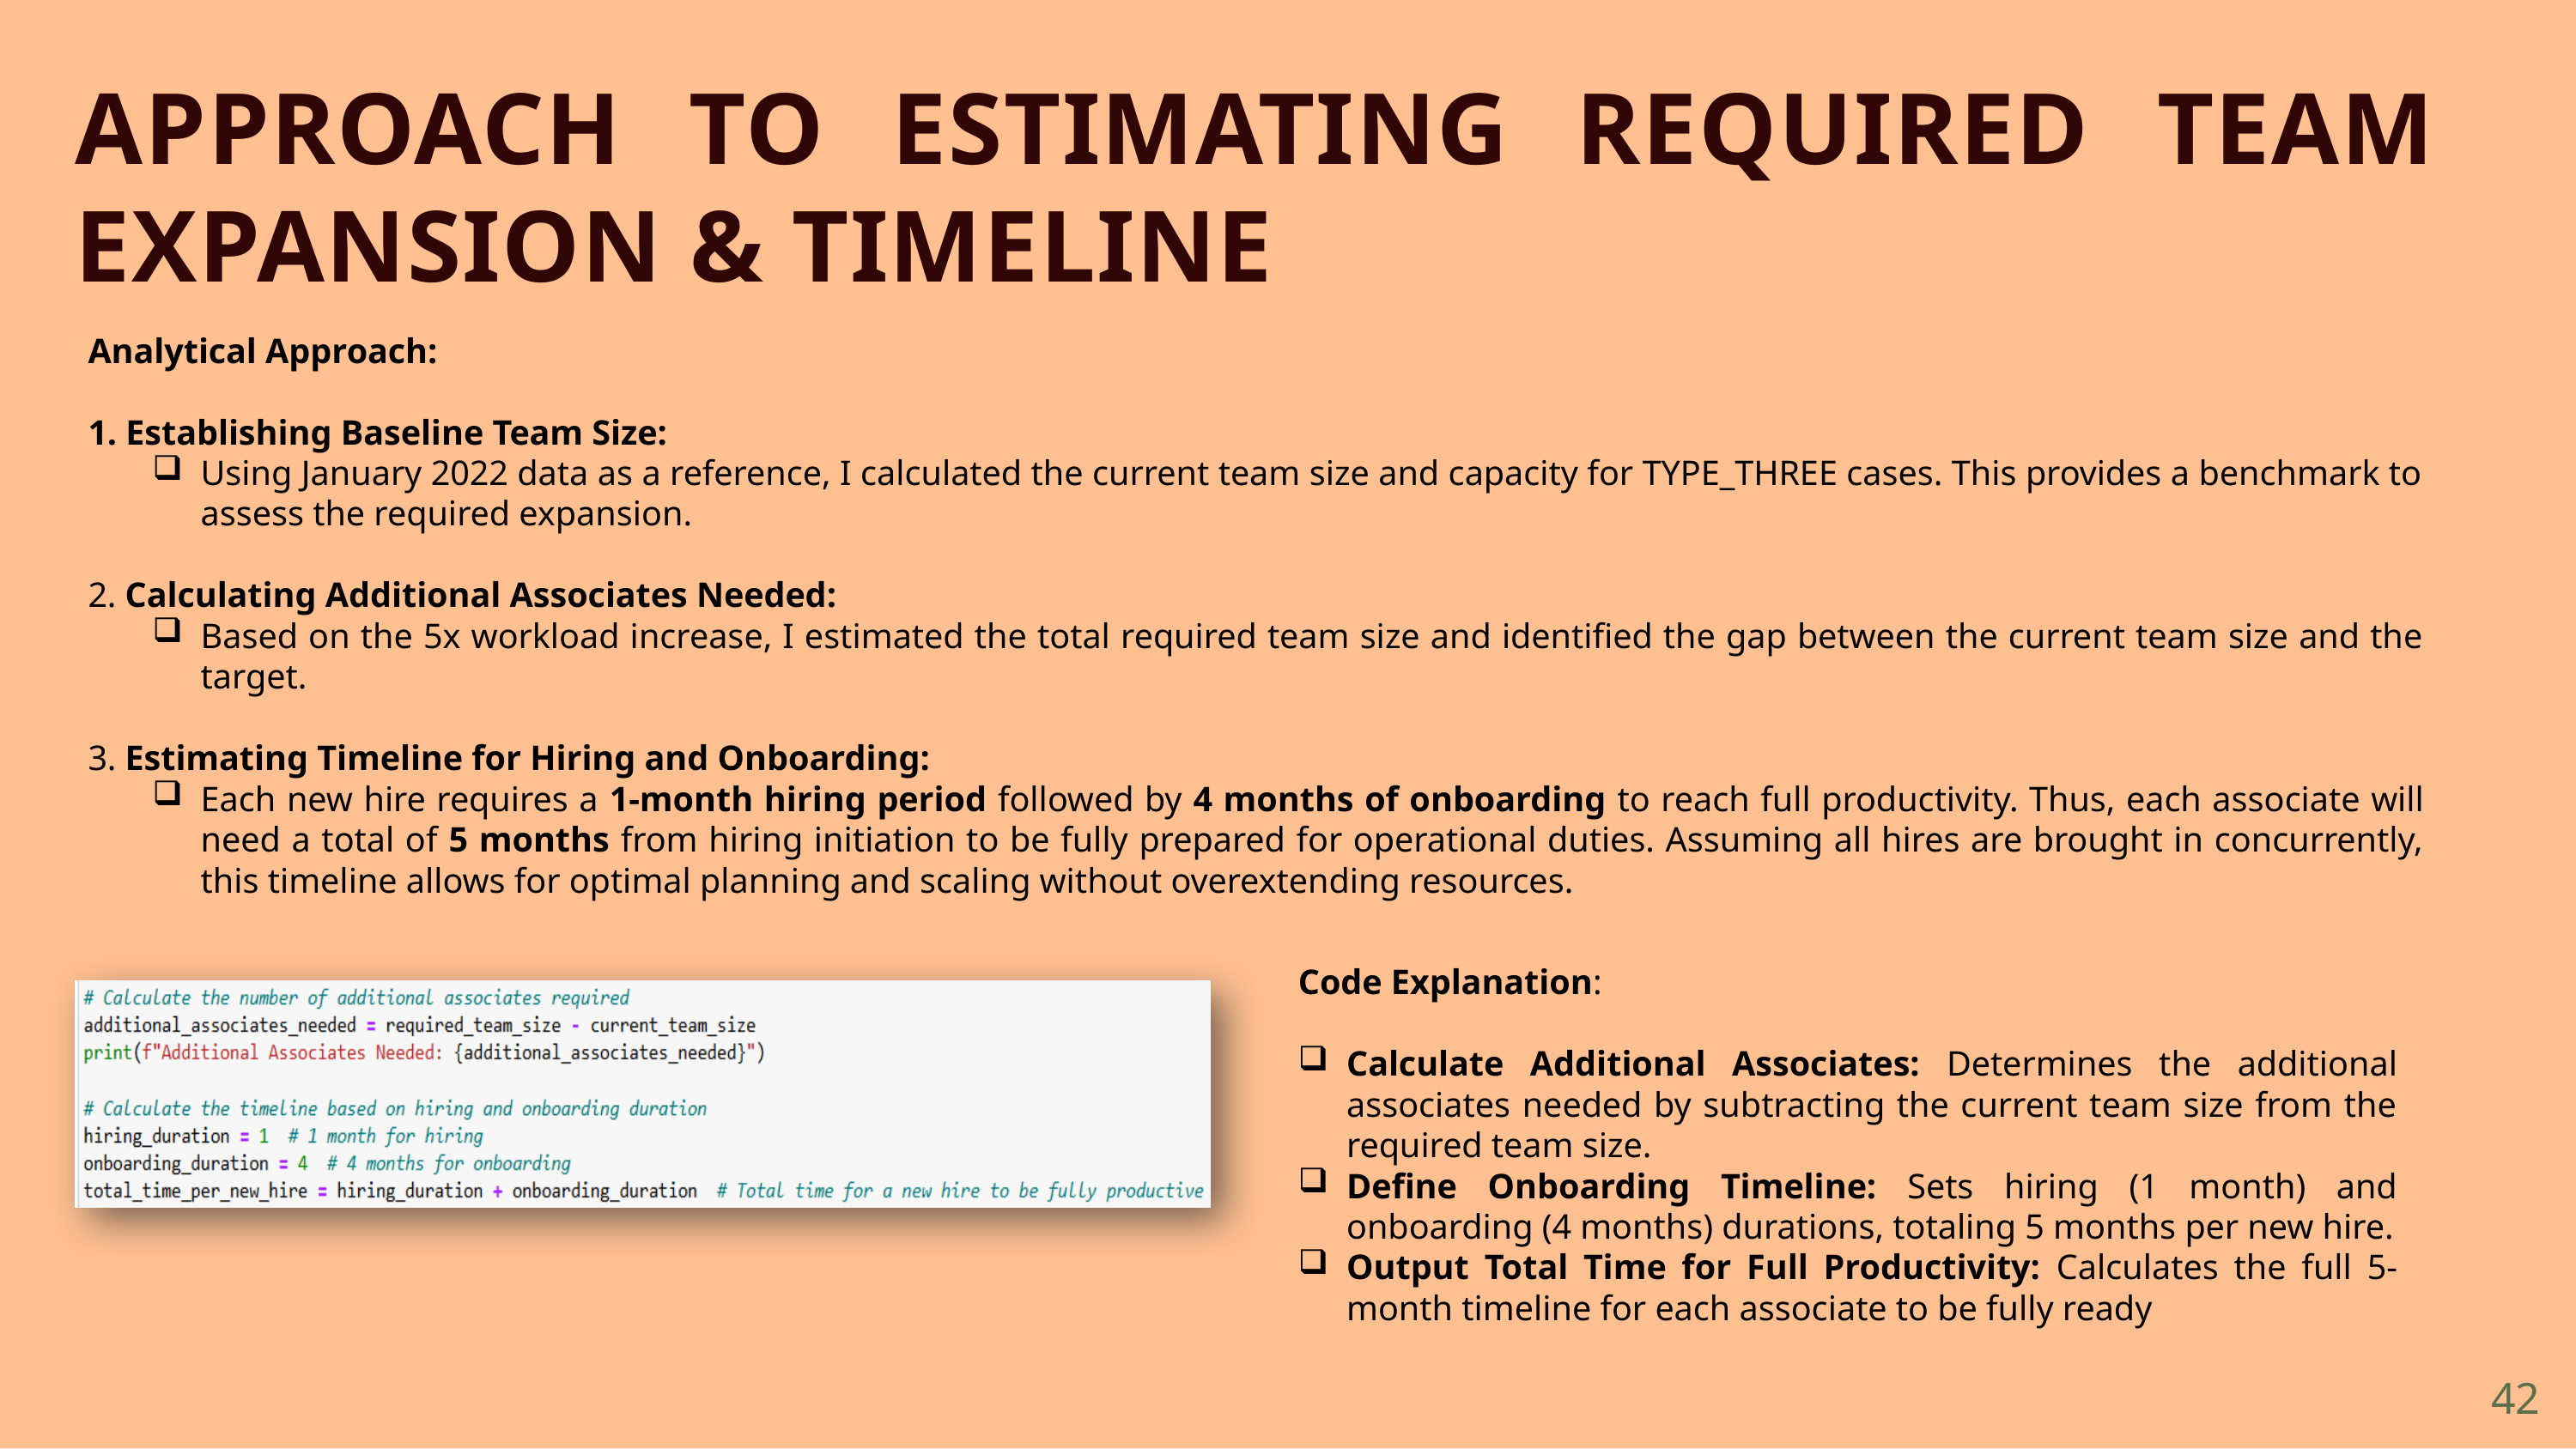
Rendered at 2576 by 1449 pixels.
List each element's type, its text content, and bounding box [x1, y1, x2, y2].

text_box Analytical Approach: 1. Establishing Baseline Team Size: Using January 2022 data as a reference, I calculated the current team size and capacity for TYPE_THREE cases. This provides a benchmark to assess the required expansion. 2. Calculating Additional Associates Needed: Based on the 5x workload increase, I estimated the total required team size and identified the gap between the current team size and the target. 3. Estimating Timeline for Hiring and Onboarding: Each new hire requires a 1-month hiring period followed by 4 months of onboarding to reach full productivity. Thus, each associate will need a total of 5 months from hiring initiation to be fully prepared for operational duties. Assuming all hires are brought in concurrently, this timeline allows for optimal planning and scaling without overextending resources. [75, 323, 2439, 906]
picture [75, 980, 1212, 1209]
text_box Code Explanation: Calculate Additional Associates: Determines the additional associates needed by subtracting the current team size from the required team size. Define Onboarding Timeline: Sets hiring (1 month) and onboarding (4 months) durations, totaling 5 months per new hire. Output Total Time for Full Productivity: Calculates the full 5-month timeline for each associate to be fully ready [1285, 954, 2411, 1334]
text_box [0, 0, 2576, 1449]
slide_number 42 [2478, 1371, 2544, 1428]
title APPROACH TO ESTIMATING REQUIRED TEAM EXPANSION & TIMELINE [75, 64, 2439, 308]
